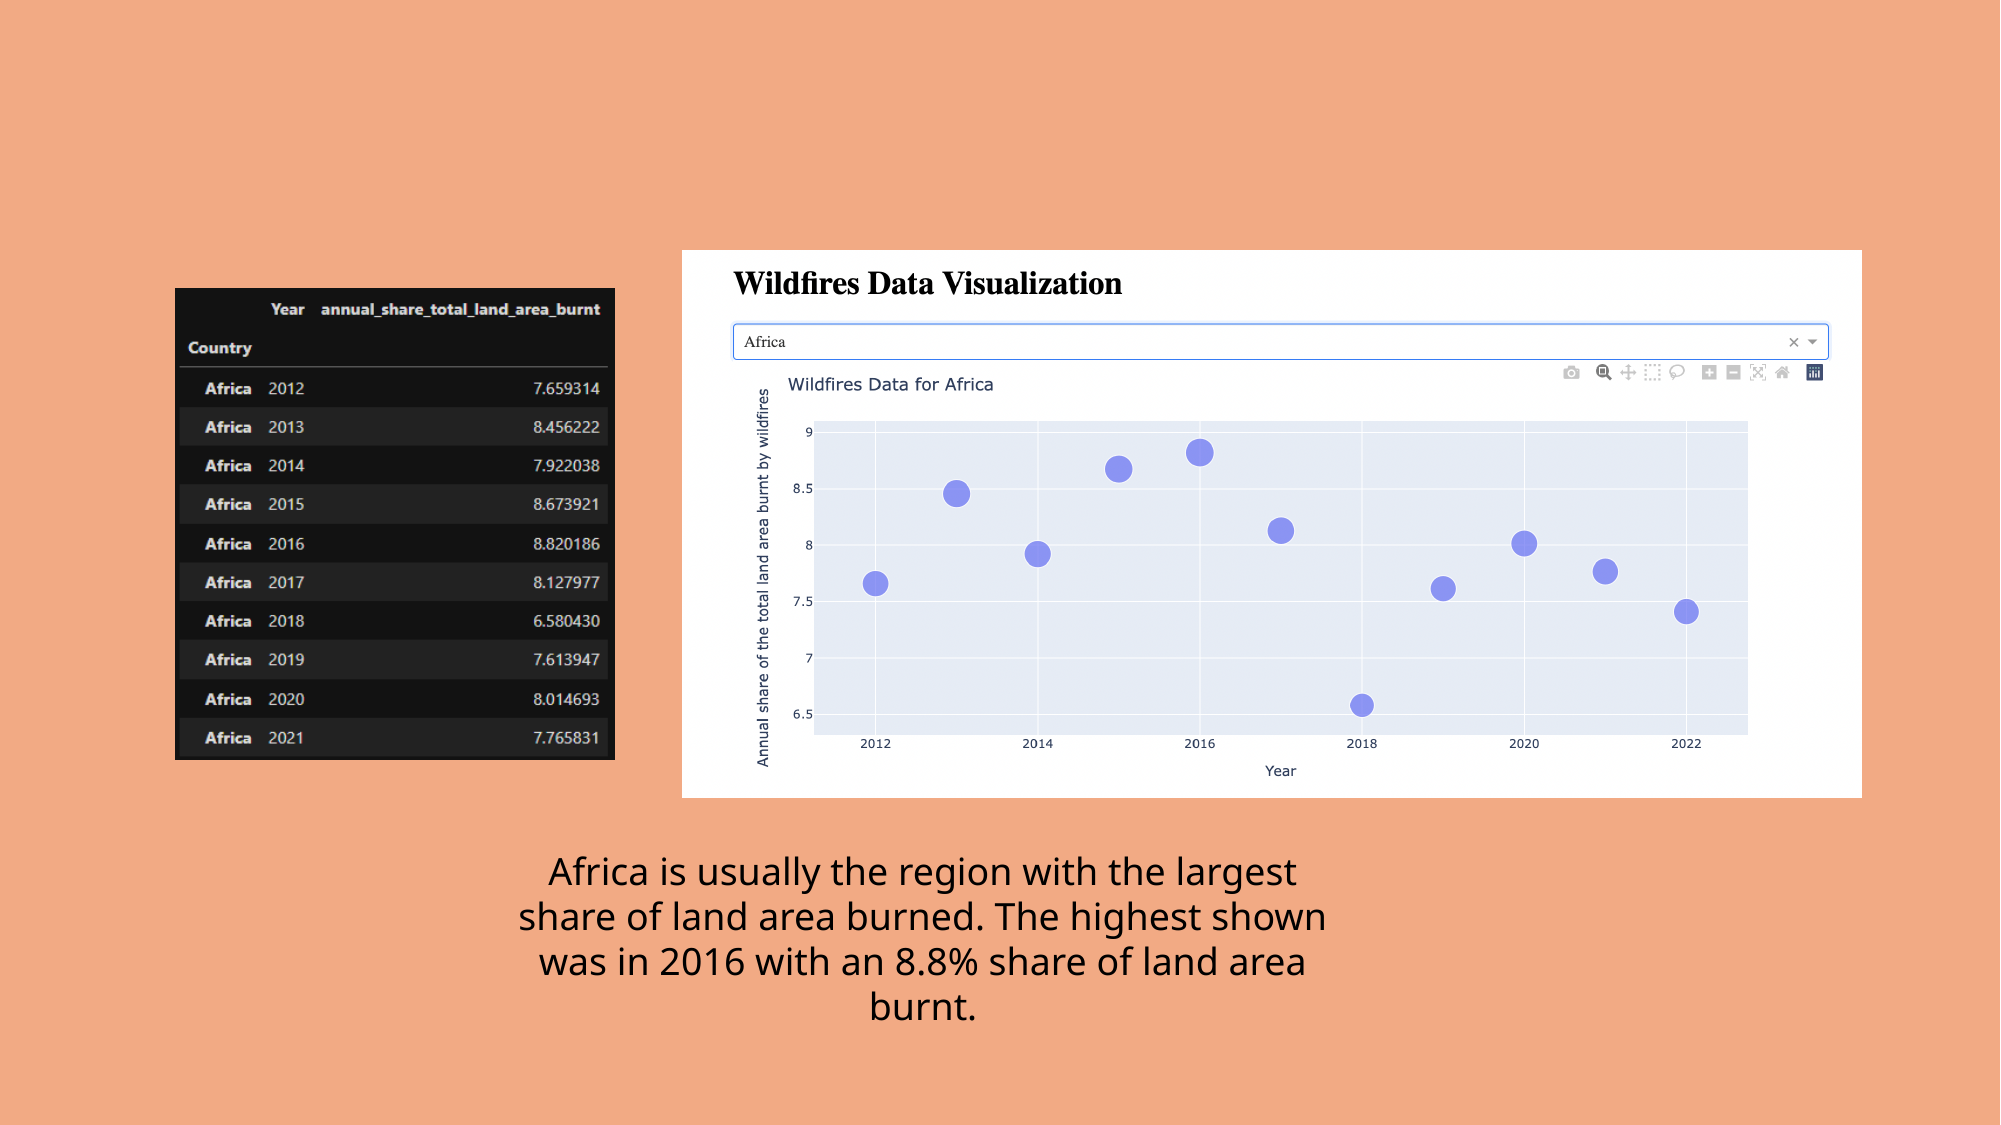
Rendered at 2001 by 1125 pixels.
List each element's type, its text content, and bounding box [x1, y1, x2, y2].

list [175, 288, 615, 761]
text_box Africa is usually the region with the largest share of land area burned. The highest shown was in 2016 with an 8.8% share of land area burnt. [493, 840, 1353, 1035]
picture [681, 249, 1862, 799]
